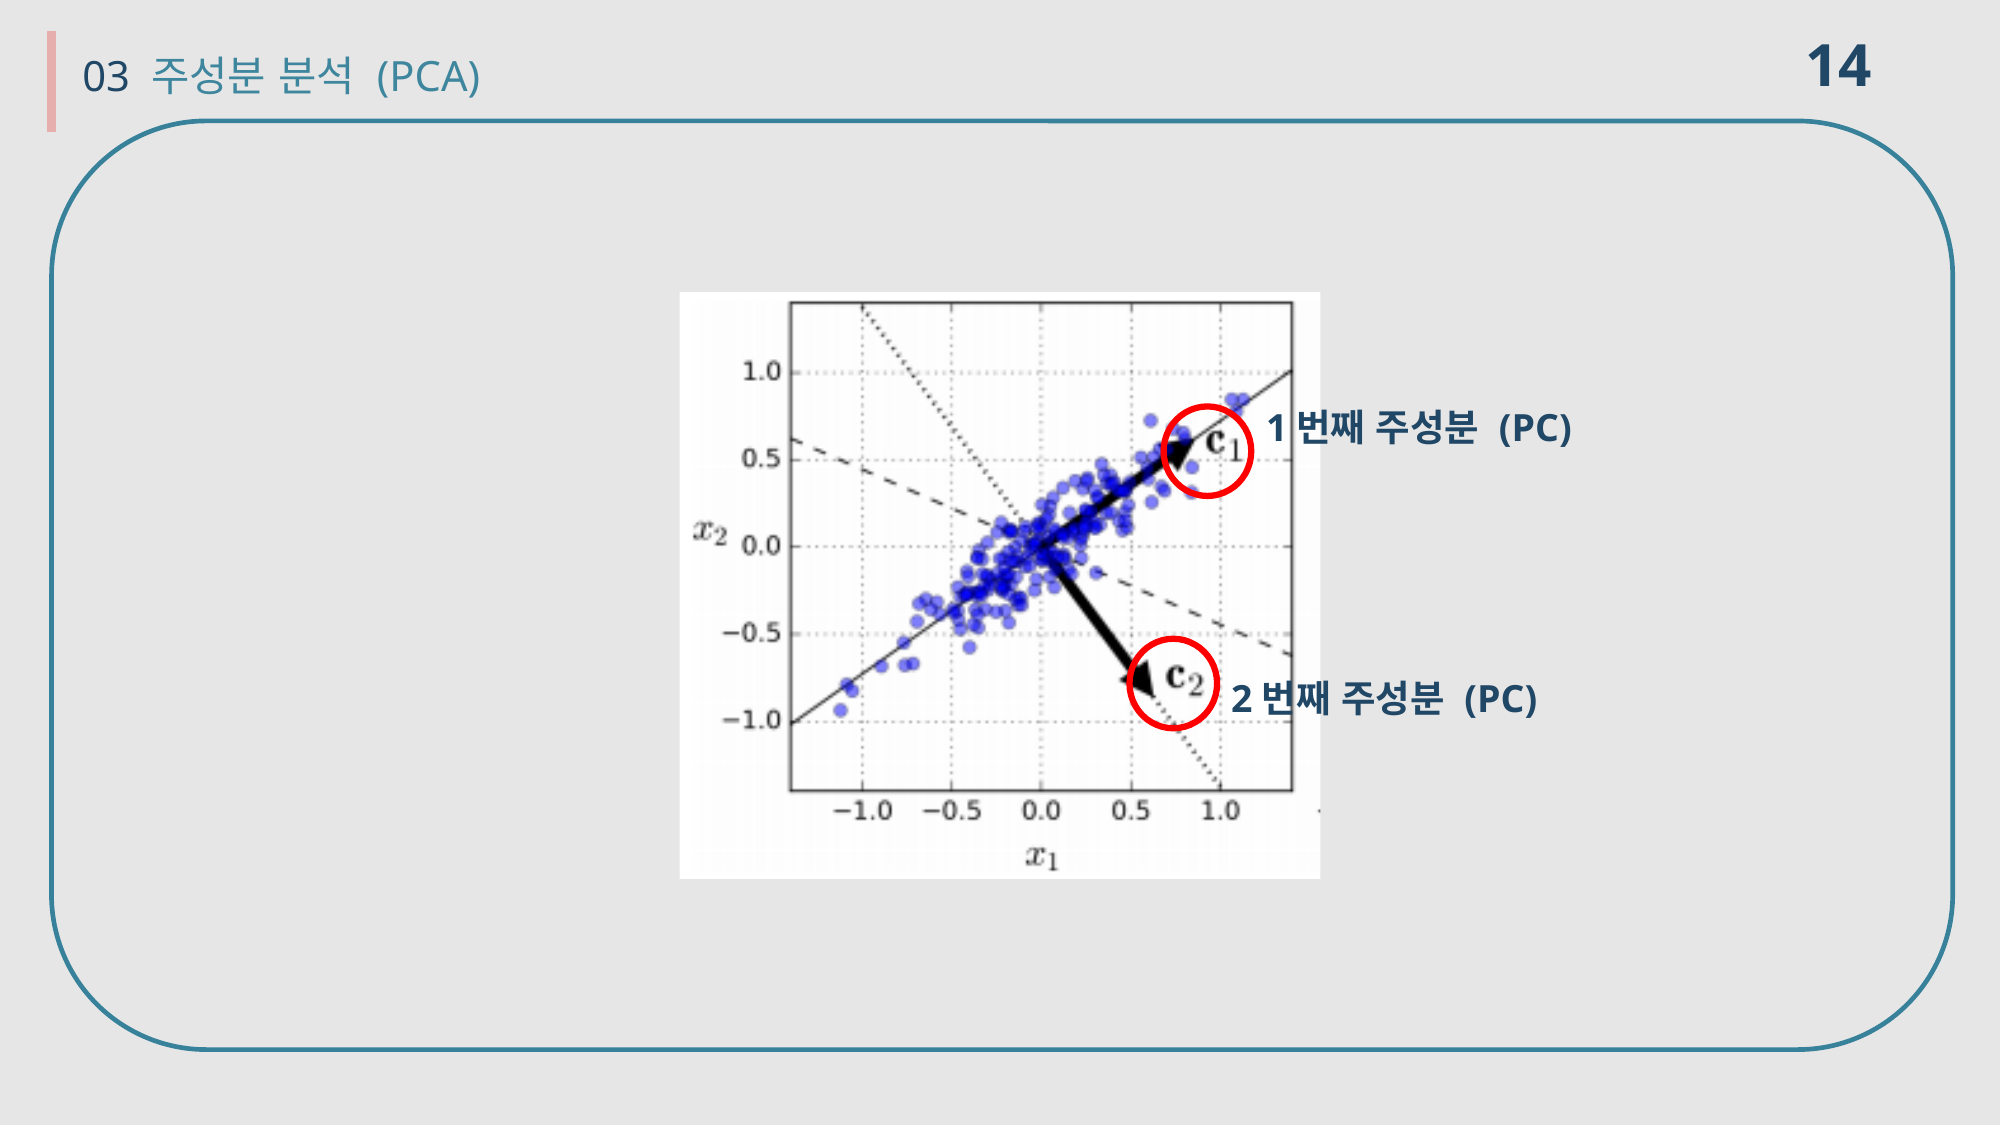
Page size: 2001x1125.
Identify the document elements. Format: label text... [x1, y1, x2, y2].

picture [679, 292, 1321, 879]
text_box 14 [1790, 21, 1899, 106]
text_box 03 주성분 분석 (PCA) [67, 41, 1518, 107]
text_box 2번째 주성분 (PC) [1321, 667, 2000, 728]
text_box 1번째 주성분 (PC) [1321, 396, 2000, 457]
text_box [50, 119, 1954, 1051]
